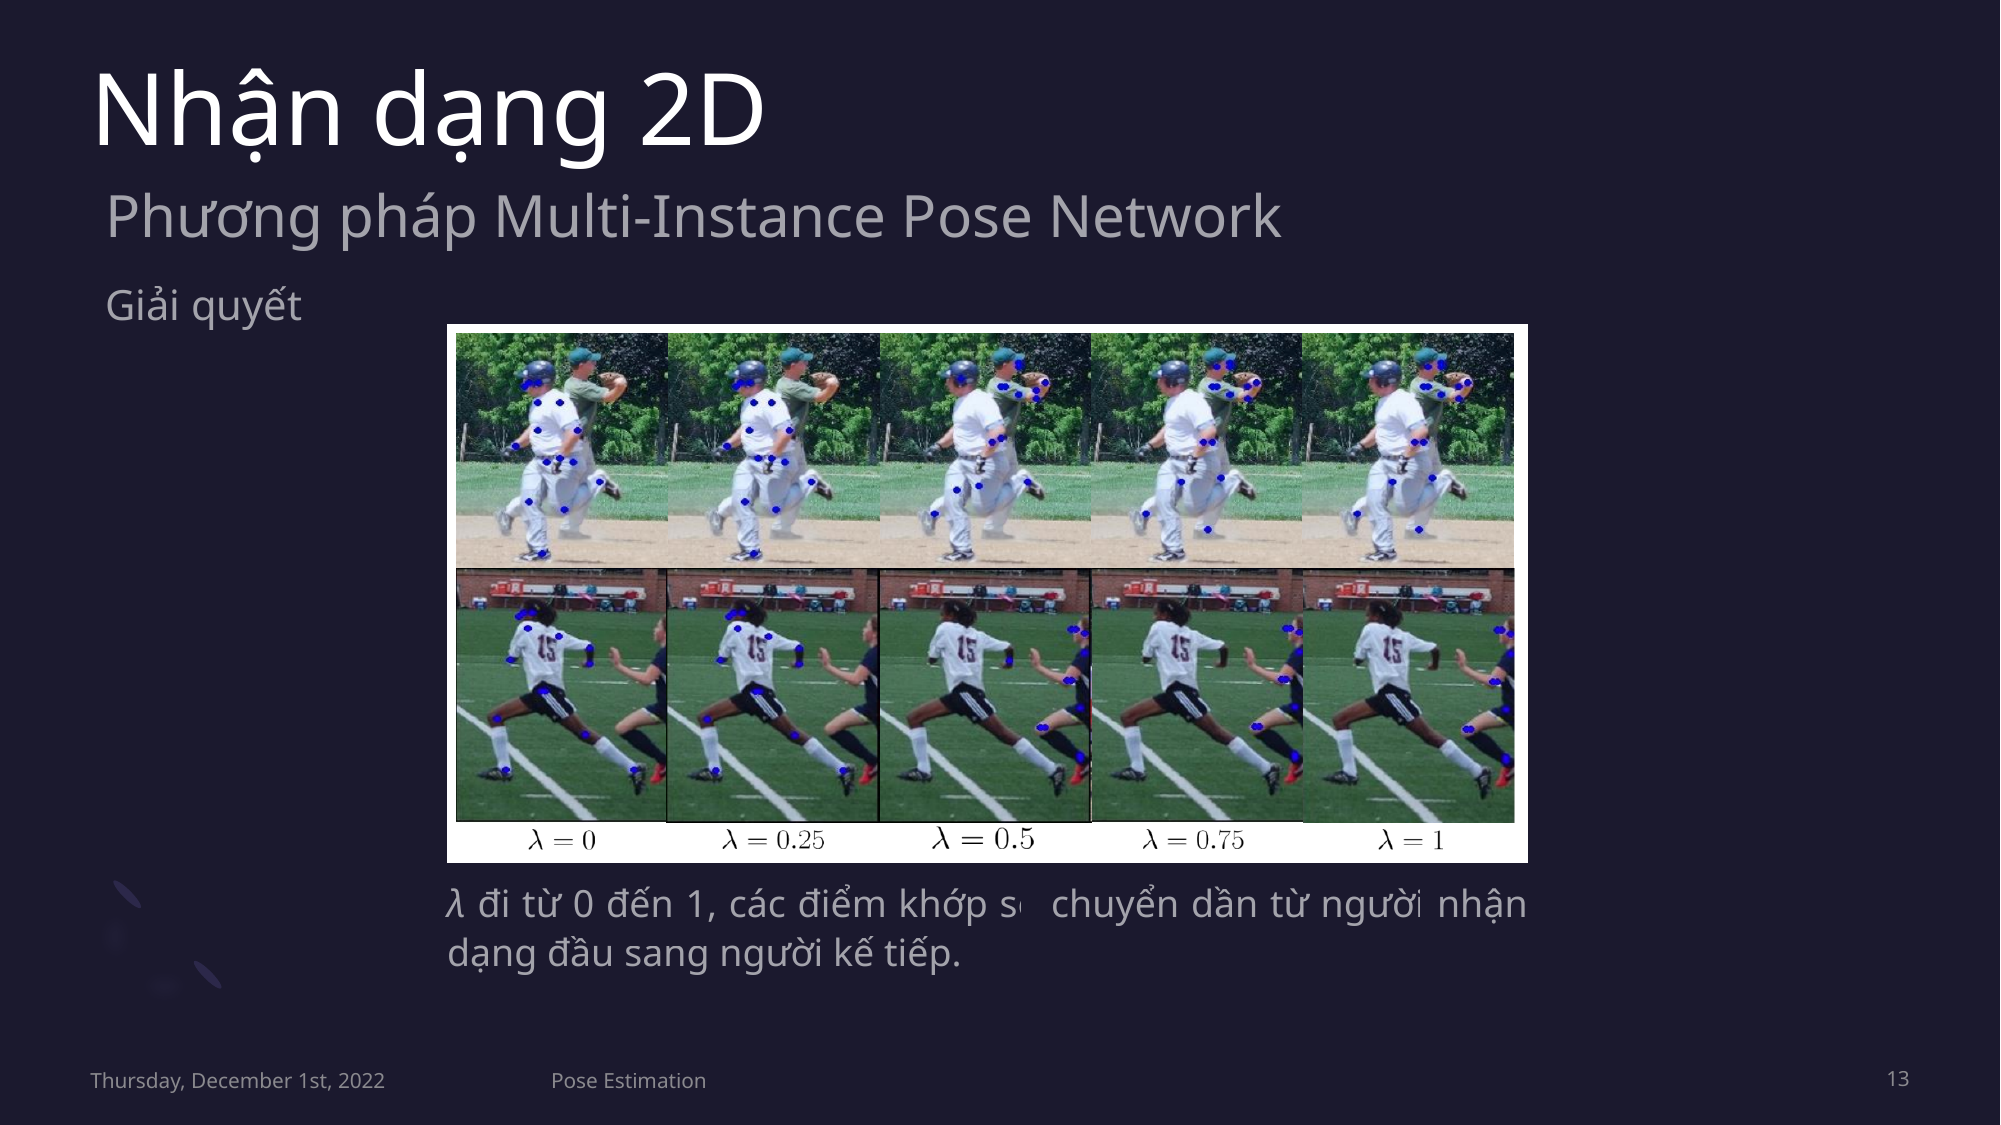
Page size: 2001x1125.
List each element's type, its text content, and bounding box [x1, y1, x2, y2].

picture [447, 324, 1528, 863]
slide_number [90, 1067, 522, 1093]
footer Pose Estimation [551, 1067, 1598, 1093]
title Nhận dạng 2D [90, 45, 1910, 265]
slide_number 13 [1632, 1067, 1910, 1093]
text_box Giải quyết [90, 281, 1910, 336]
text_box λ đi từ 0 đến 1, các điểm khớp sẽ chuyển dần từ người nhận dạng đầu sang người kế tiếp. [447, 875, 1528, 1012]
